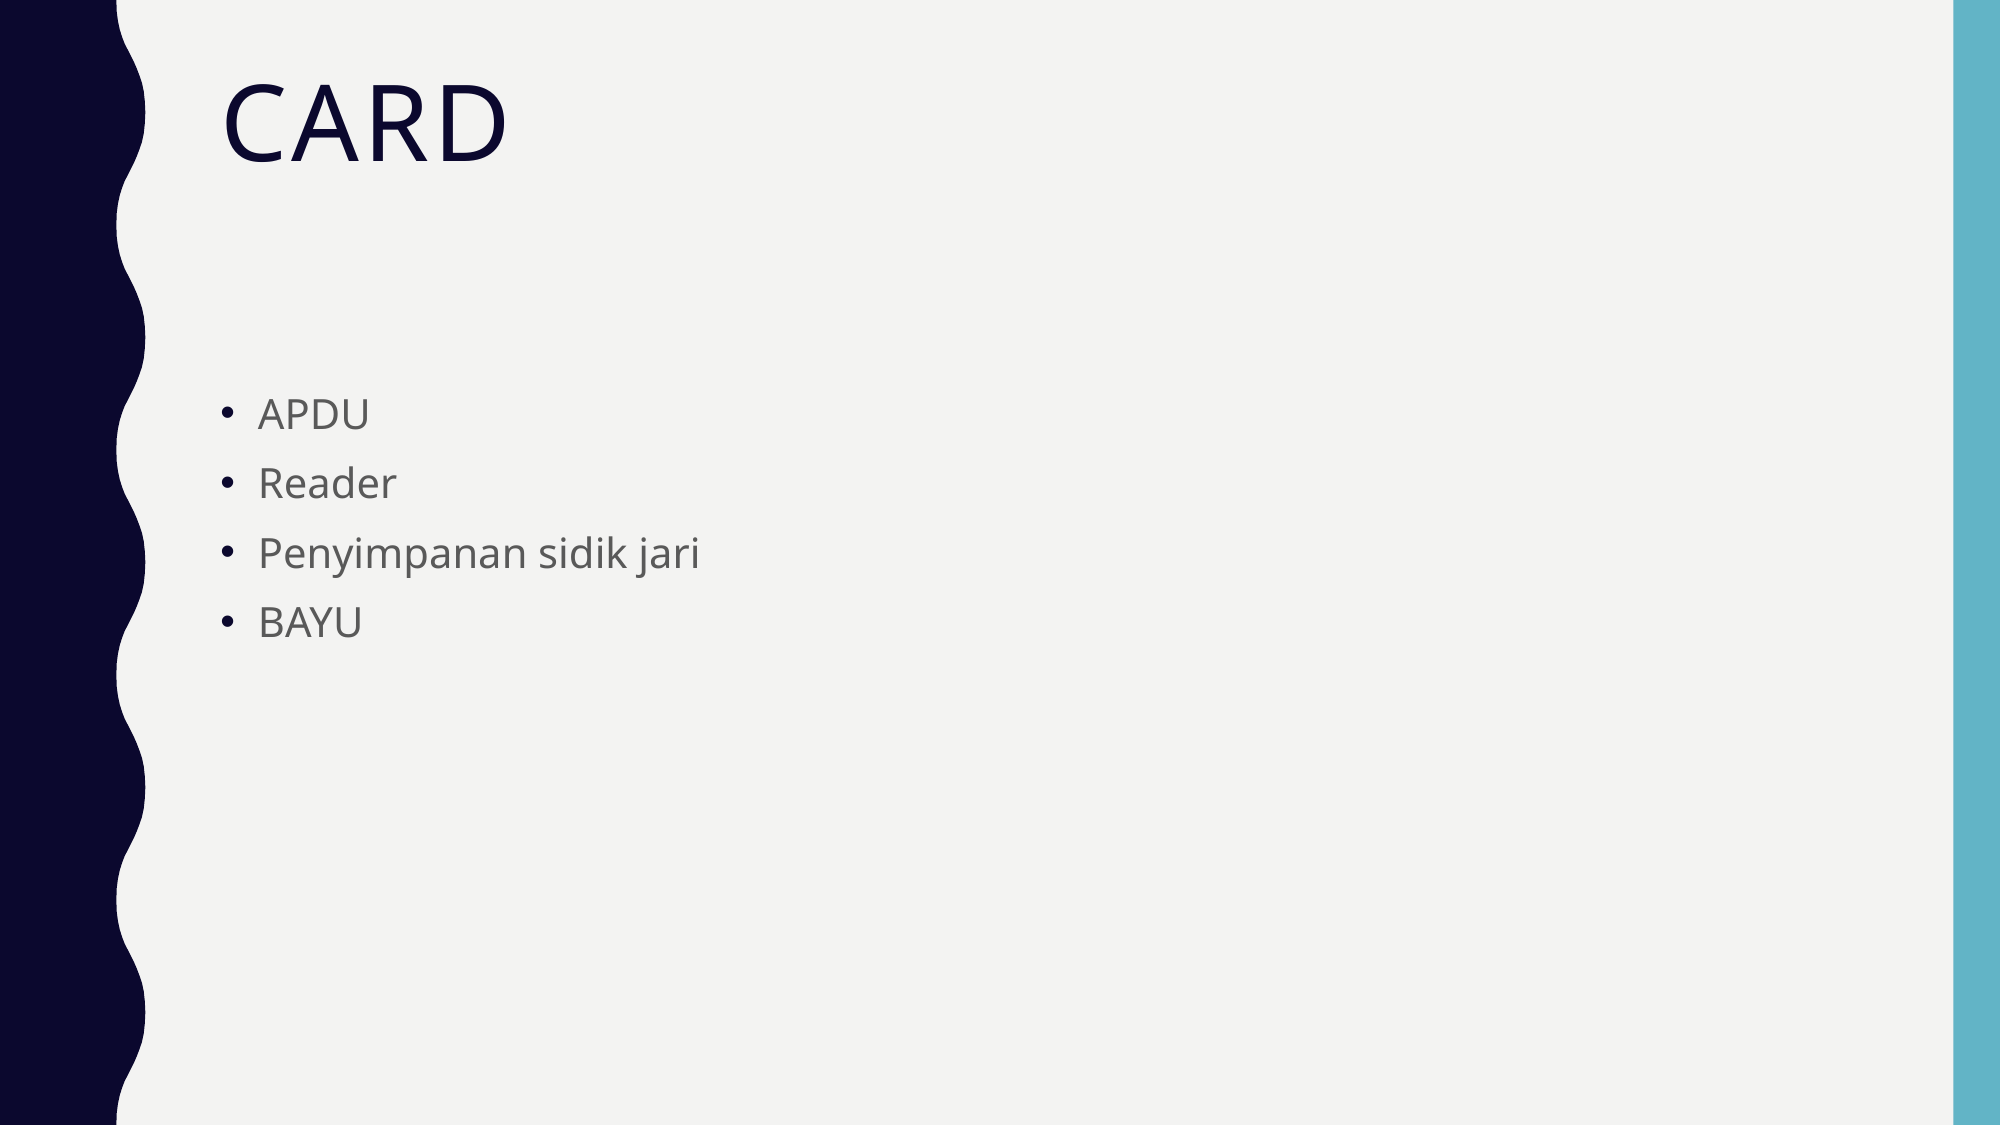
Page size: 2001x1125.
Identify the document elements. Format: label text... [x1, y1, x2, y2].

title CARD [205, 62, 1875, 308]
list APDU Reader Penyimpanan sidik jari BAYU [205, 375, 1875, 965]
